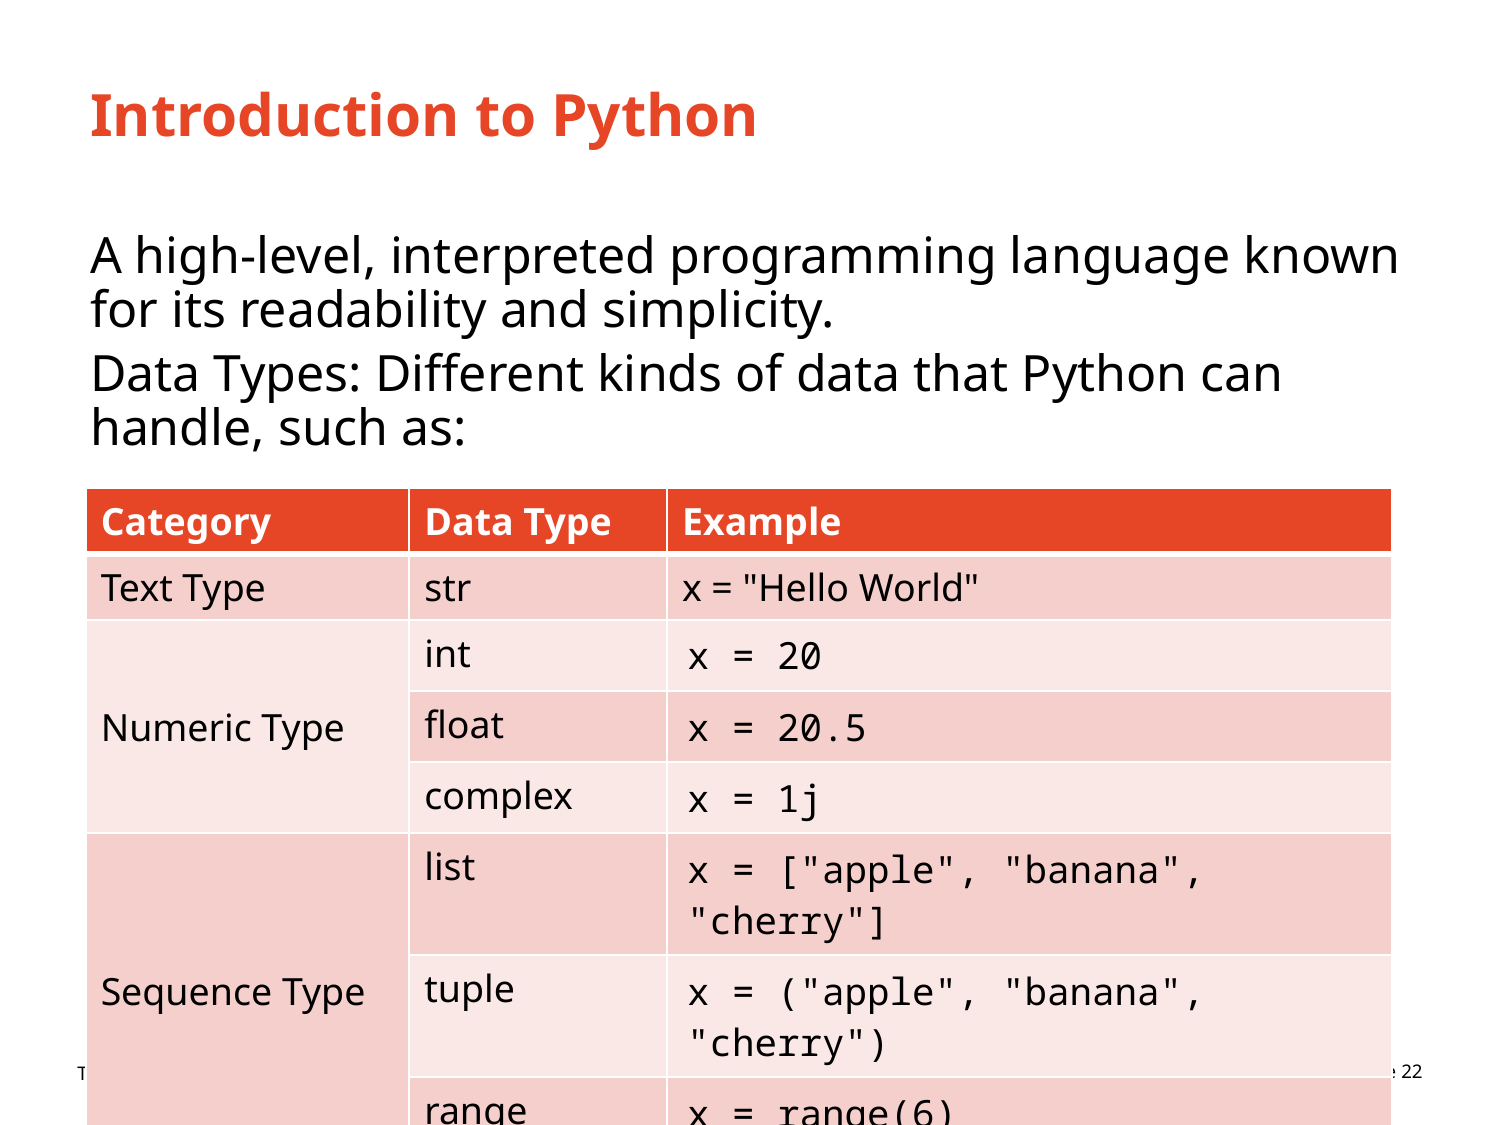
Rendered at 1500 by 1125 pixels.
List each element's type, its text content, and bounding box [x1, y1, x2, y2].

table_cell Text Type [87, 557, 408, 619]
table_cell list [410, 834, 666, 954]
table_cell tuple [410, 956, 666, 1076]
list A high-level, interpreted programming language known for its readability and simplicity. Data Types: Different kinds of data that Python can handle, such as: [75, 222, 1425, 1005]
table_header Data Type [410, 489, 666, 551]
table_cell x = ["apple", "banana", "cherry"] [668, 834, 1391, 954]
table_cell Sequence Type [87, 834, 408, 1125]
table_cell range [410, 1078, 666, 1125]
table_cell x = ("apple", "banana", "cherry") [668, 956, 1391, 1076]
table_cell Numeric Type [87, 621, 408, 832]
table_cell float [410, 692, 666, 761]
table_cell x = 20 [668, 621, 1391, 690]
table_cell x = 20.5 [668, 692, 1391, 761]
table_cell str [410, 557, 666, 619]
table_header Category [87, 489, 408, 551]
table_cell x = 1j [668, 763, 1391, 832]
table_header Example [668, 489, 1391, 551]
table_cell complex [410, 763, 666, 832]
table_cell x = "Hello World" [668, 557, 1391, 619]
title Introduction to Python [75, 19, 1425, 207]
table_cell x = range(6) [668, 1078, 1391, 1125]
table_cell int [410, 621, 666, 690]
